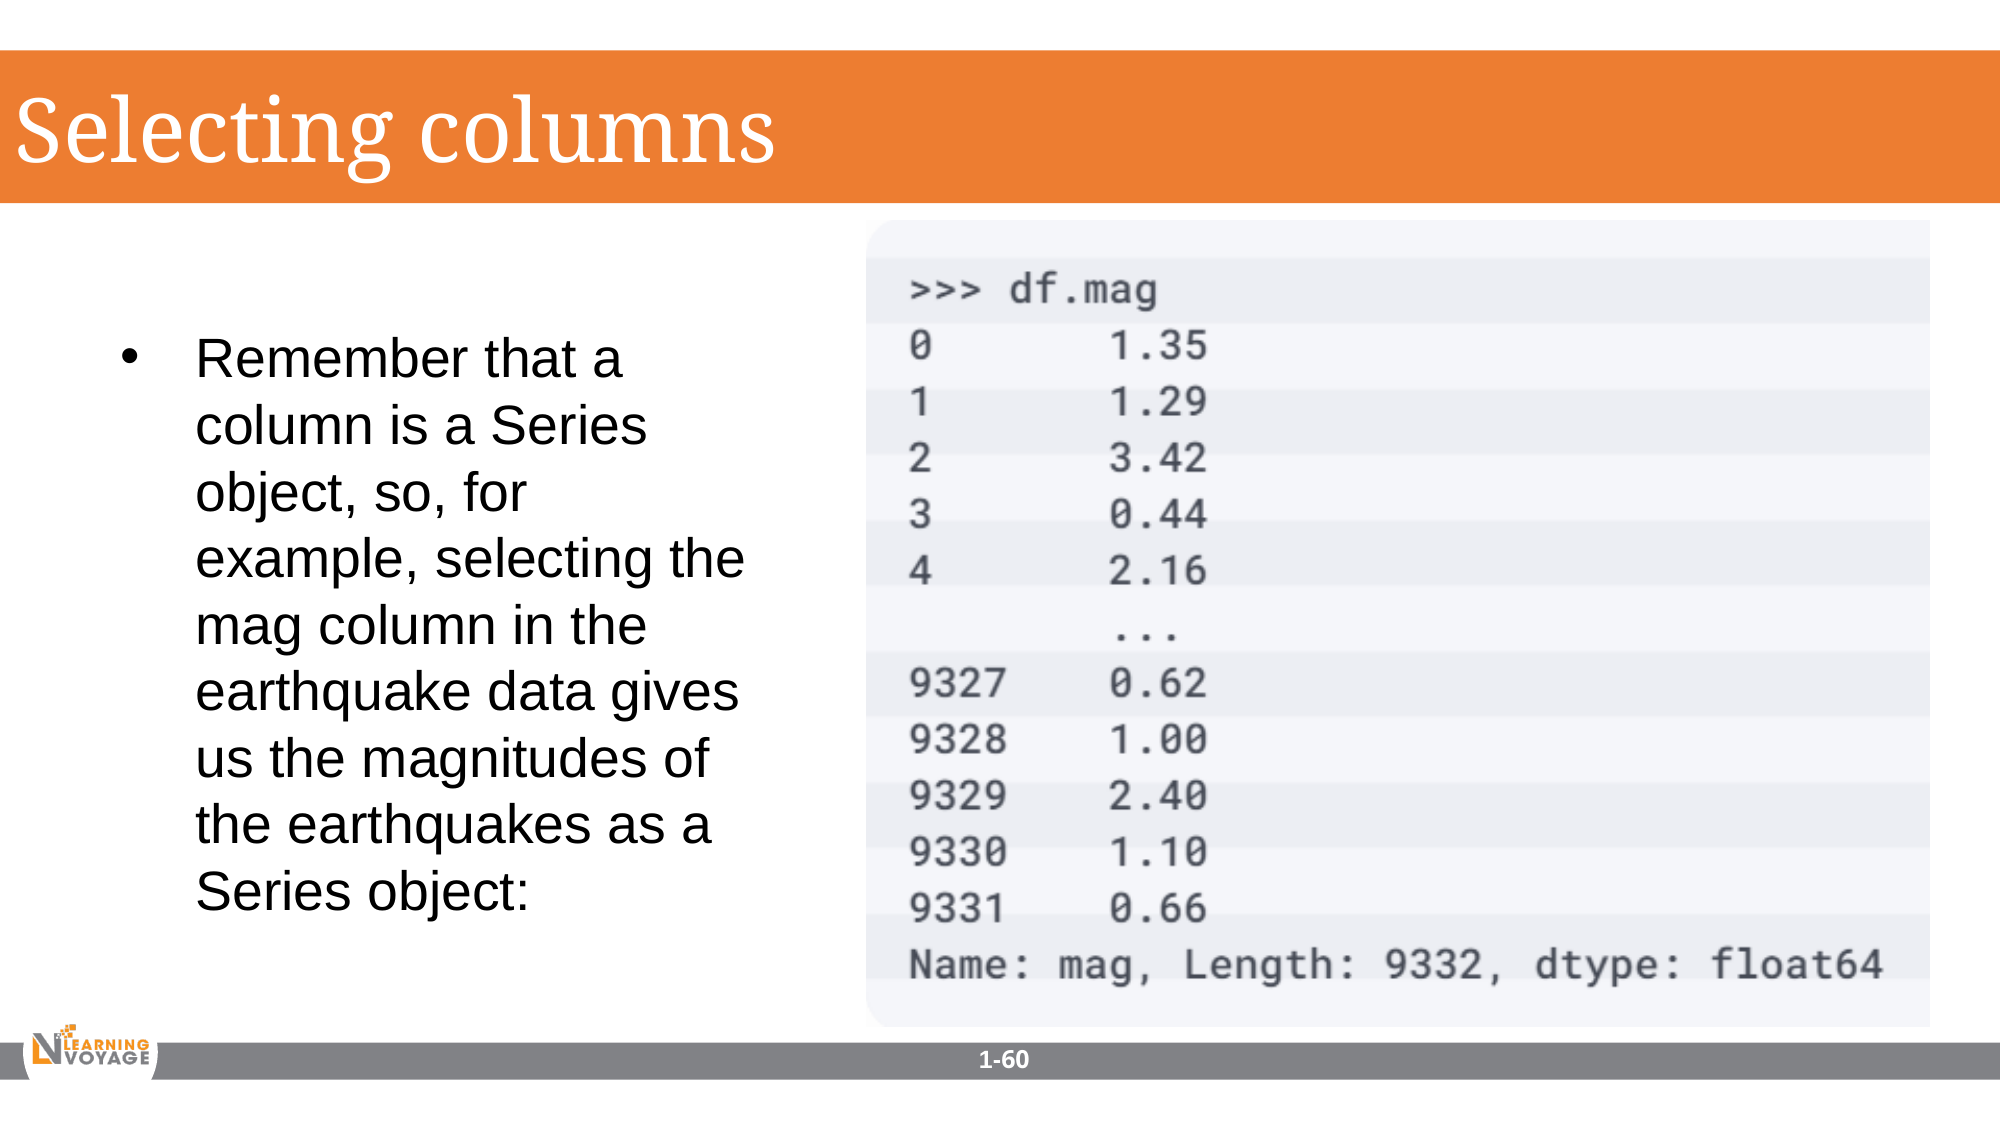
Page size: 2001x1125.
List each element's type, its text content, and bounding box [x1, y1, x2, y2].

text_box Selecting columns [0, 49, 2000, 204]
text_box Remember that a column is a Series object, so, for example, selecting the mag column in the earthquake data gives us the magnitudes of the earthquakes as a Series object: [120, 319, 768, 922]
picture [866, 220, 1930, 1027]
picture [0, 942, 192, 1125]
slide_number 1-60 [923, 1027, 1045, 1095]
